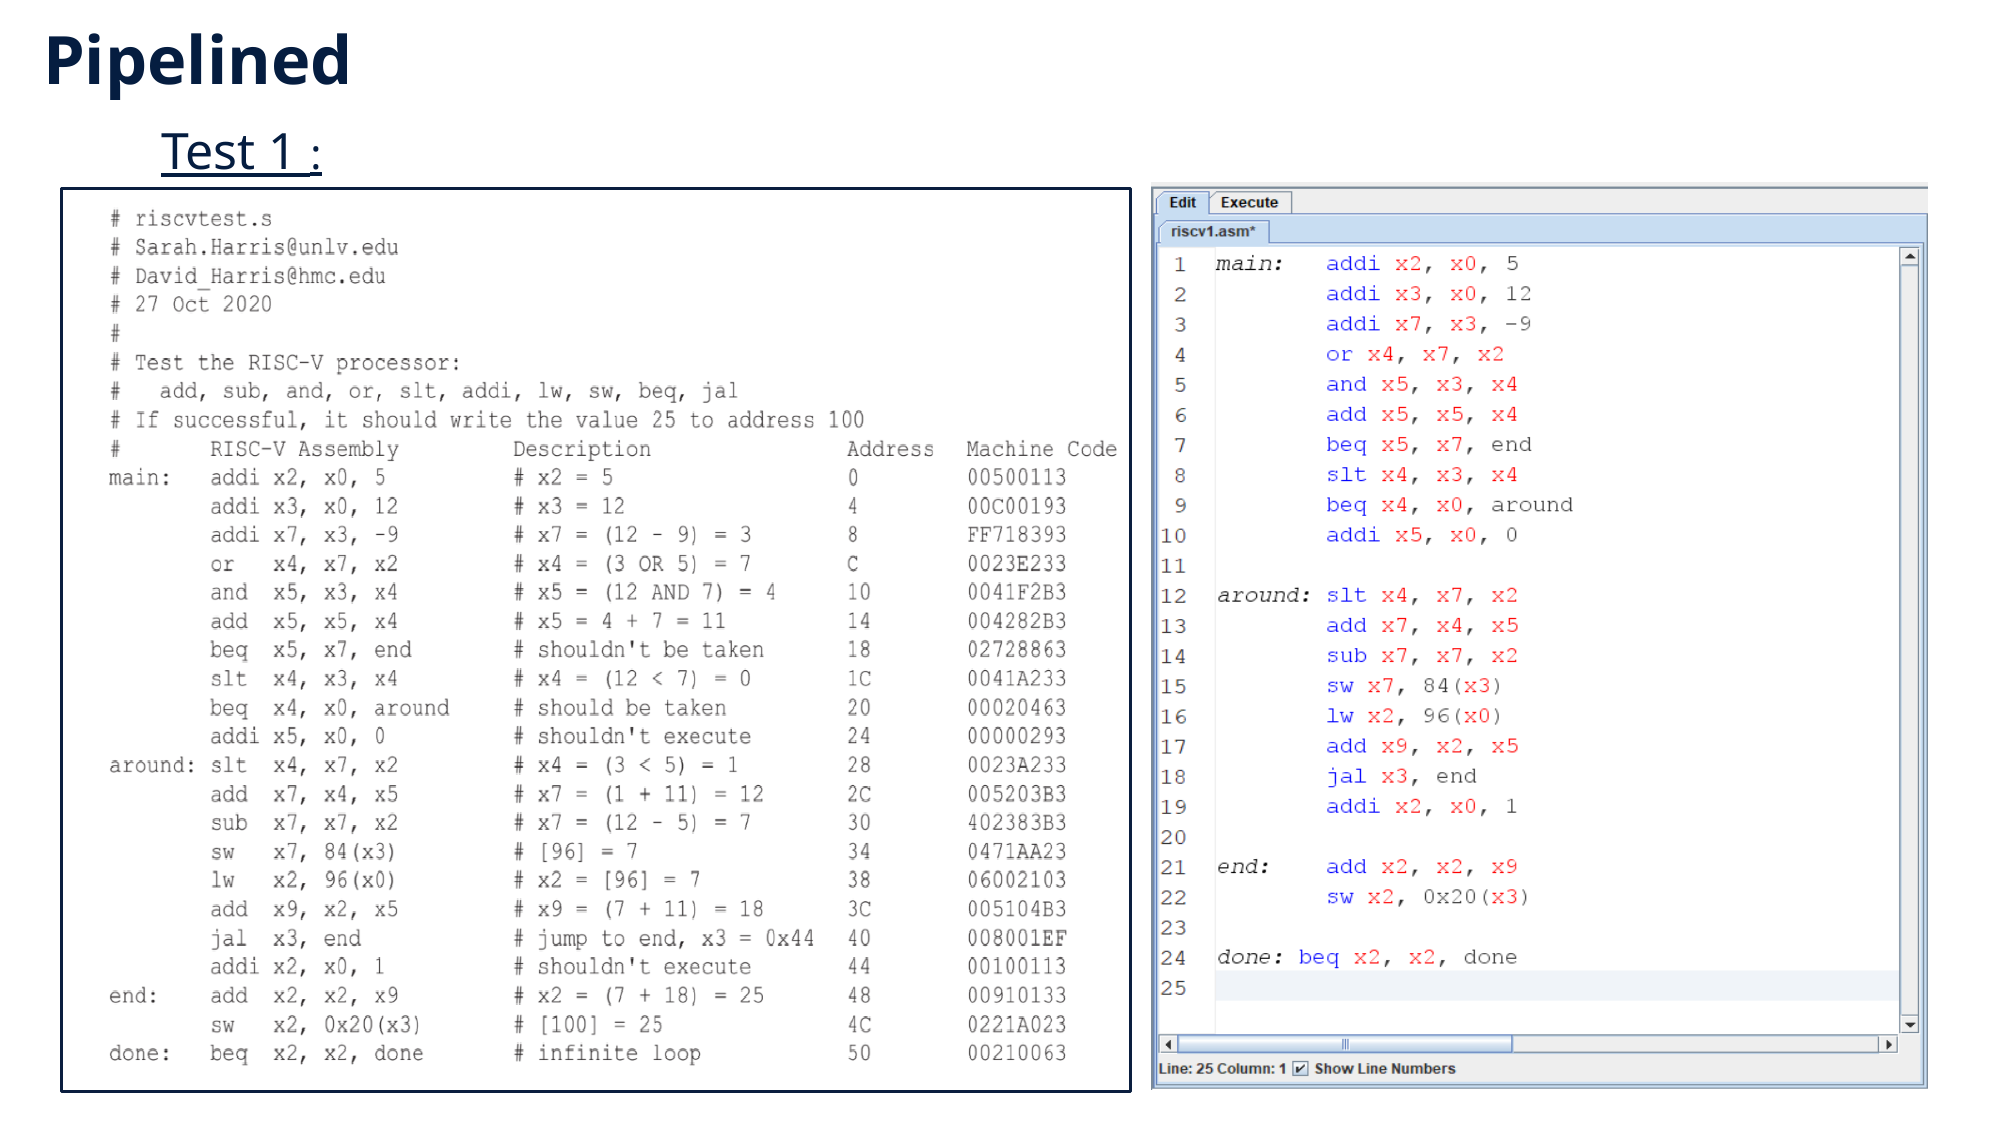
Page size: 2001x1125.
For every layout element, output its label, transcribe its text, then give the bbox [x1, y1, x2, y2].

text_box Test 1 : [28, 118, 884, 190]
picture [1150, 182, 1928, 1091]
text_box Pipelined [28, 10, 1078, 105]
picture [62, 189, 1130, 1091]
